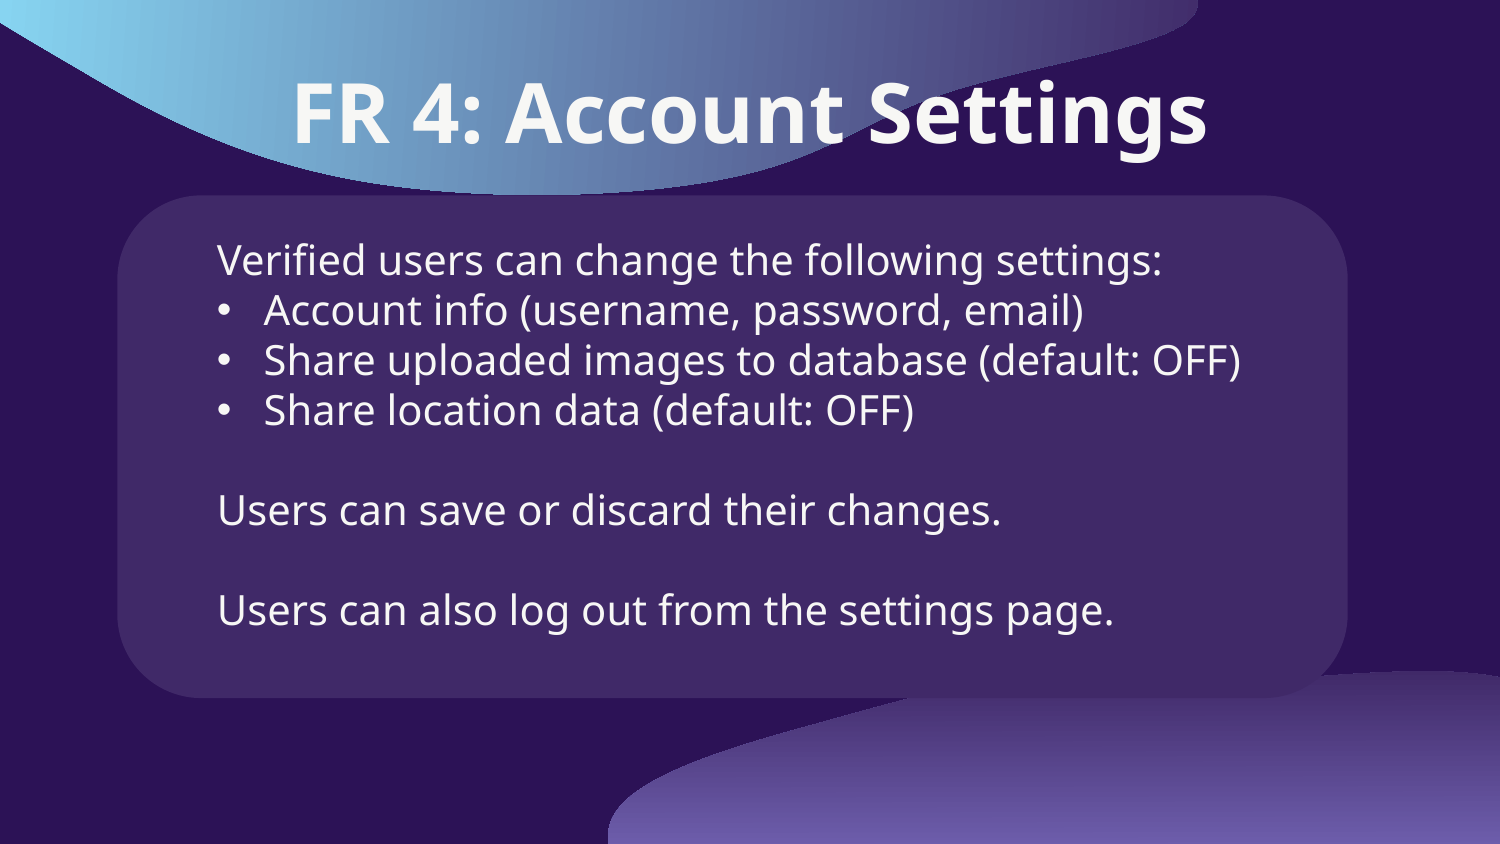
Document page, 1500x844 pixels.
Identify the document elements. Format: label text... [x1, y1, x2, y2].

title FR 4: Account Settings [232, 46, 1268, 174]
subtitle Verified users can change the following settings: Account info (username, password, email) Share uploaded images to database (default: OFF) Share location data (default: OFF) Users can save or discard their changes. Users can also log out from the settings page. [201, 218, 1299, 649]
text_box [117, 195, 1348, 699]
